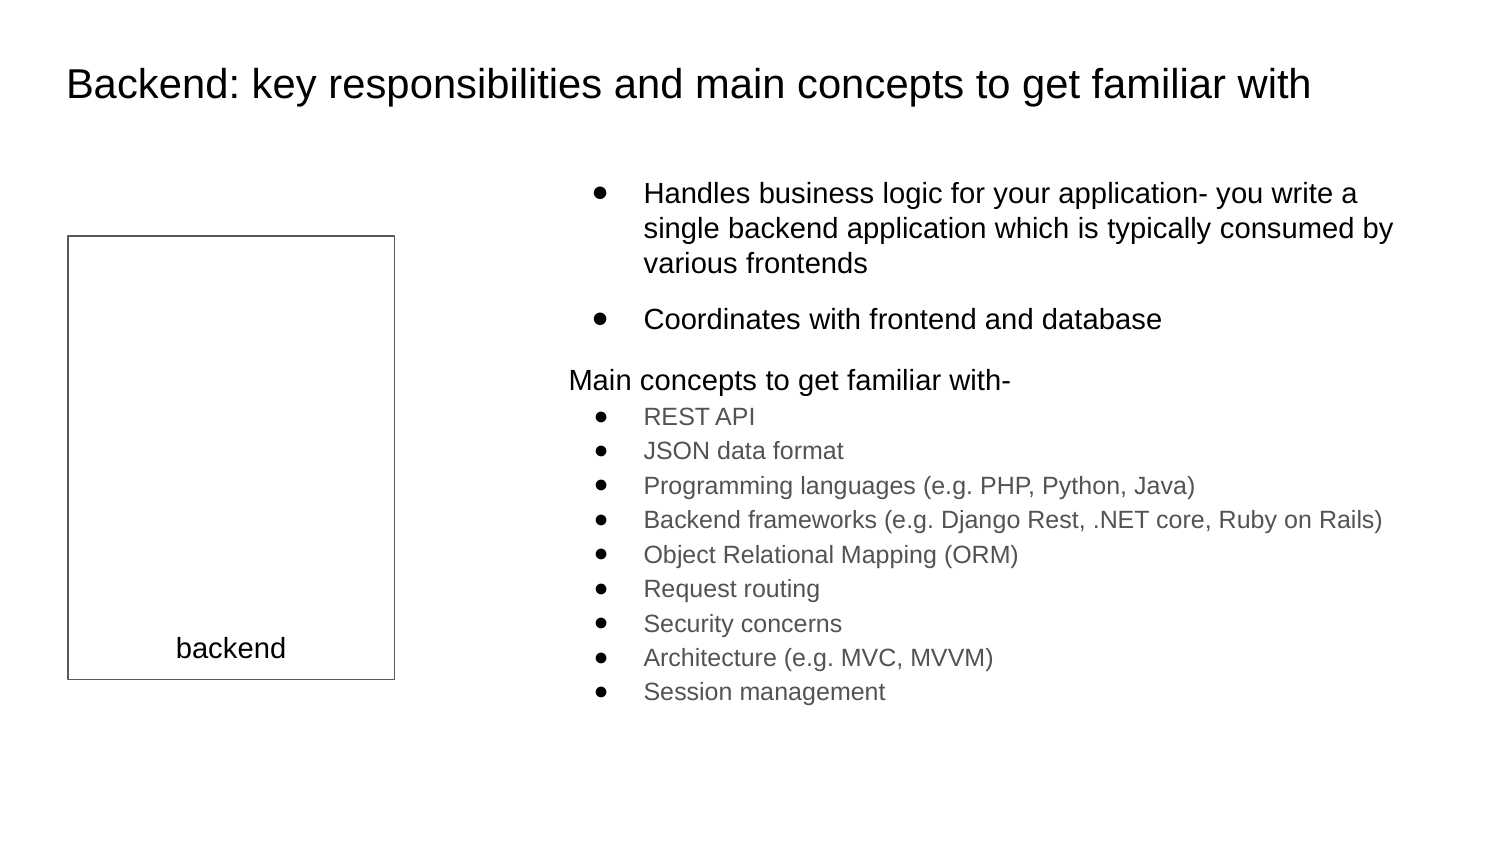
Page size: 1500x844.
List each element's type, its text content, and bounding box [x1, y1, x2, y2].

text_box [67, 235, 395, 680]
title Backend: key responsibilities and main concepts to get familiar with [50, 41, 1450, 137]
text_box Handles business logic for your application- you write a single backend application which is typically consumed by various frontends Coordinates with frontend and database Main concepts to get familiar with- REST API JSON data format Programming languages (e.g. PHP, Python, Java) Backend frameworks (e.g. Django Rest, .NET core, Ruby on Rails) Object Relational Mapping (ORM) Request routing Security concerns Architecture (e.g. MVC, MVVM) Session management [553, 159, 1418, 721]
